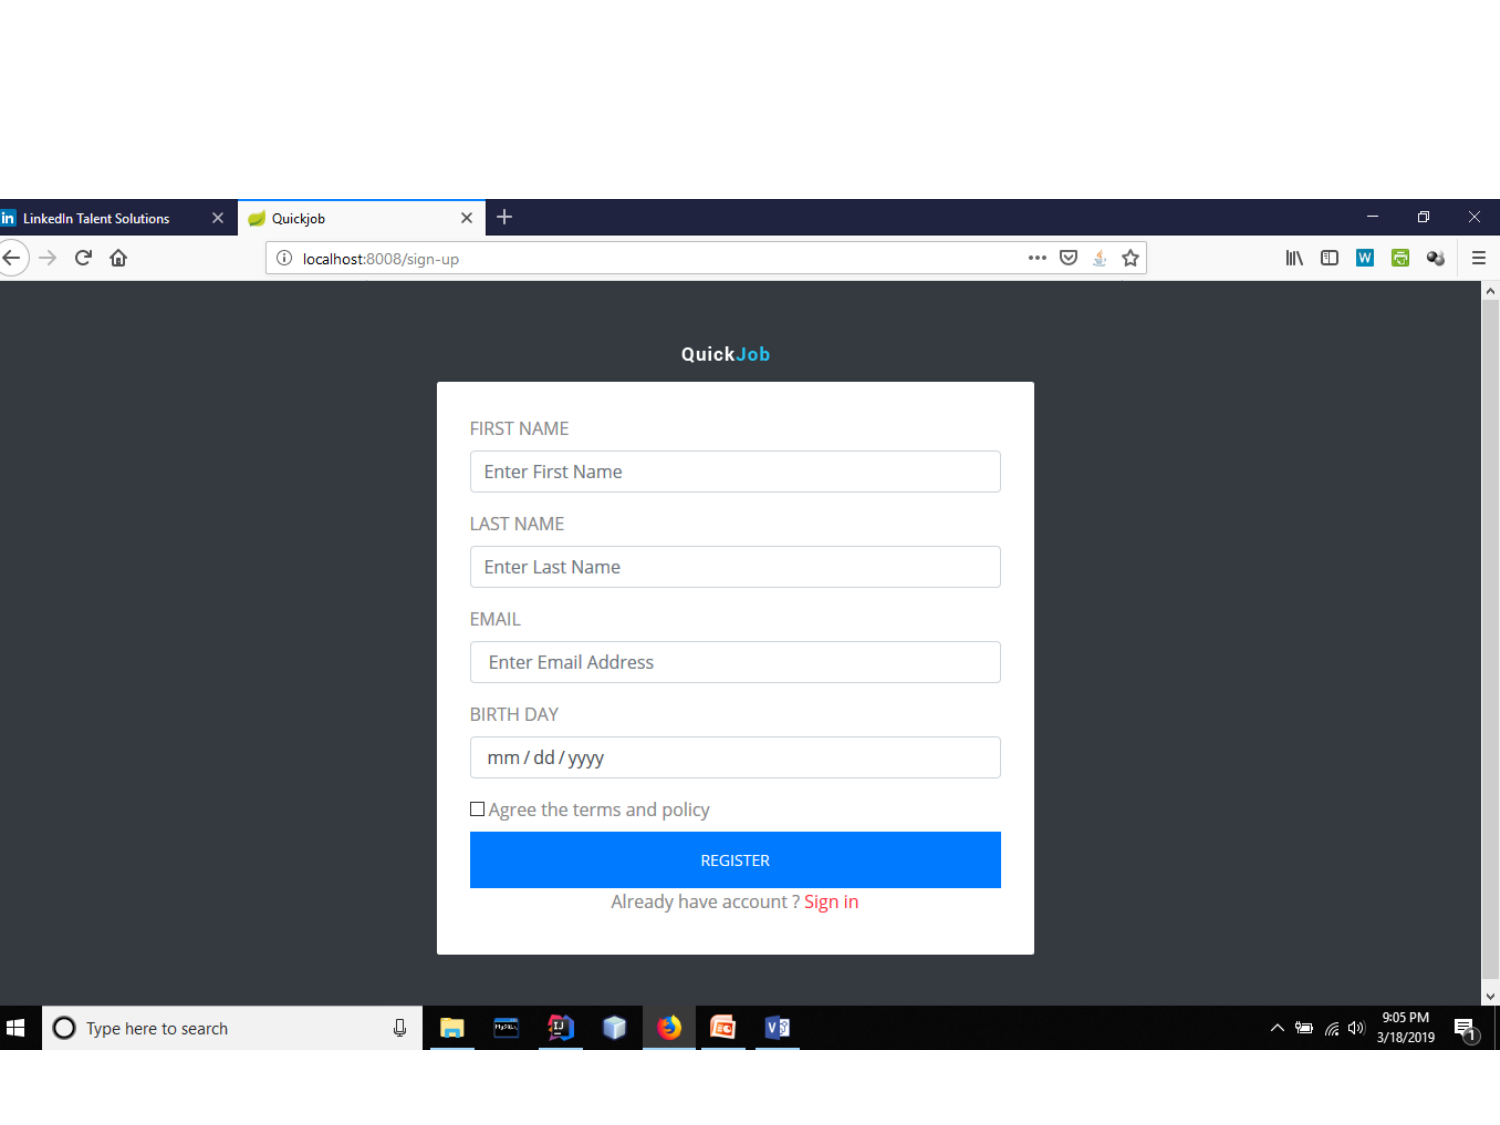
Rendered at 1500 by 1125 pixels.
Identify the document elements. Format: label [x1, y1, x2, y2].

picture [2, 212, 13, 223]
picture [0, 199, 1500, 1050]
